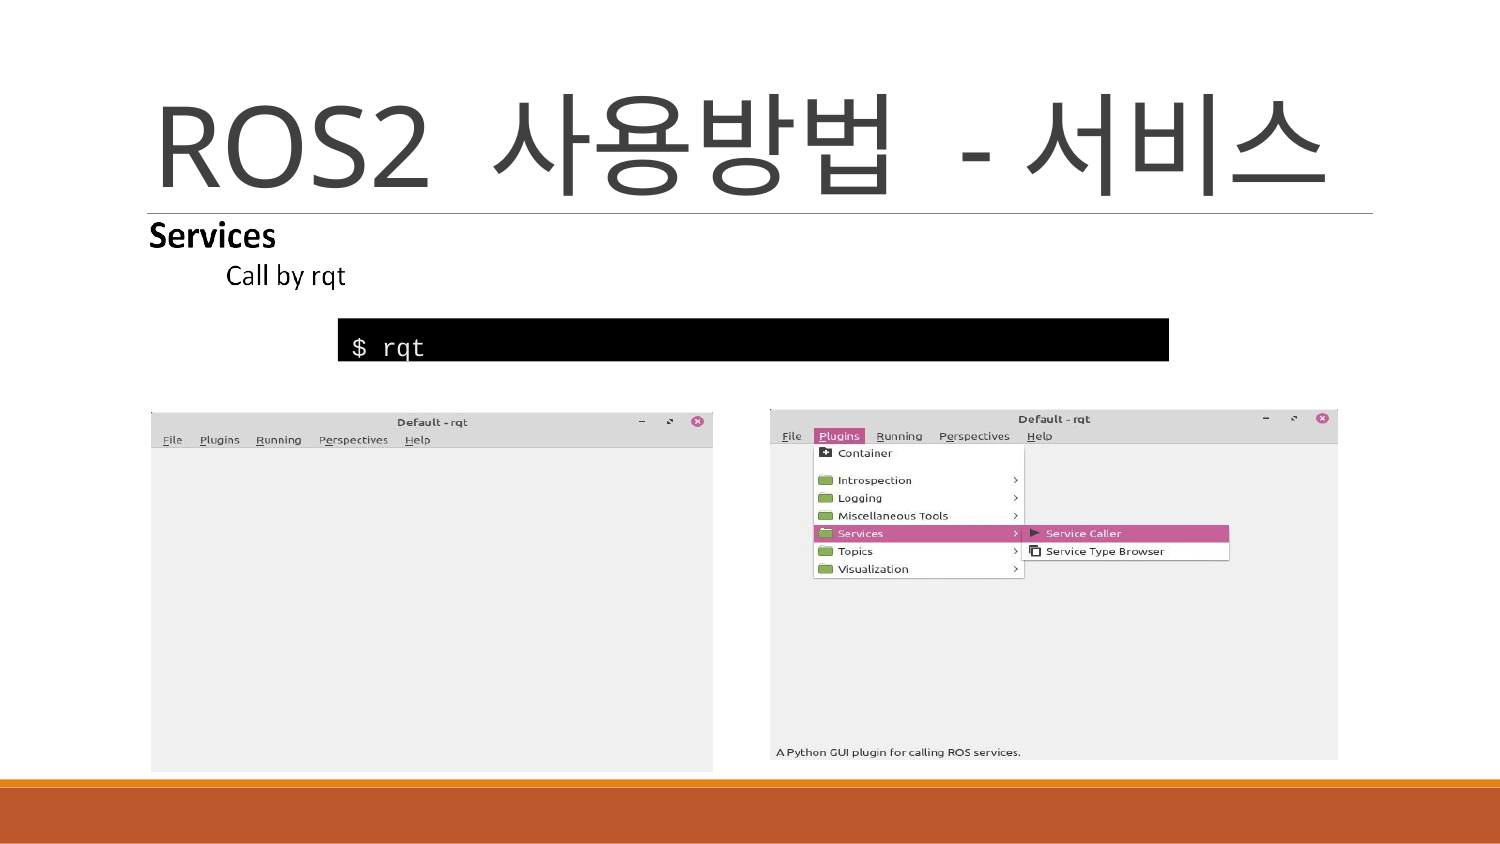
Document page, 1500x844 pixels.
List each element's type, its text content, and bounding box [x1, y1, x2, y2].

text_box $ rqt [337, 318, 1169, 362]
picture [150, 411, 713, 773]
text_box ROS2 사용방법 -서비스 [137, 88, 1375, 267]
picture [770, 408, 1338, 760]
picture [226, 263, 346, 290]
picture [149, 221, 275, 248]
